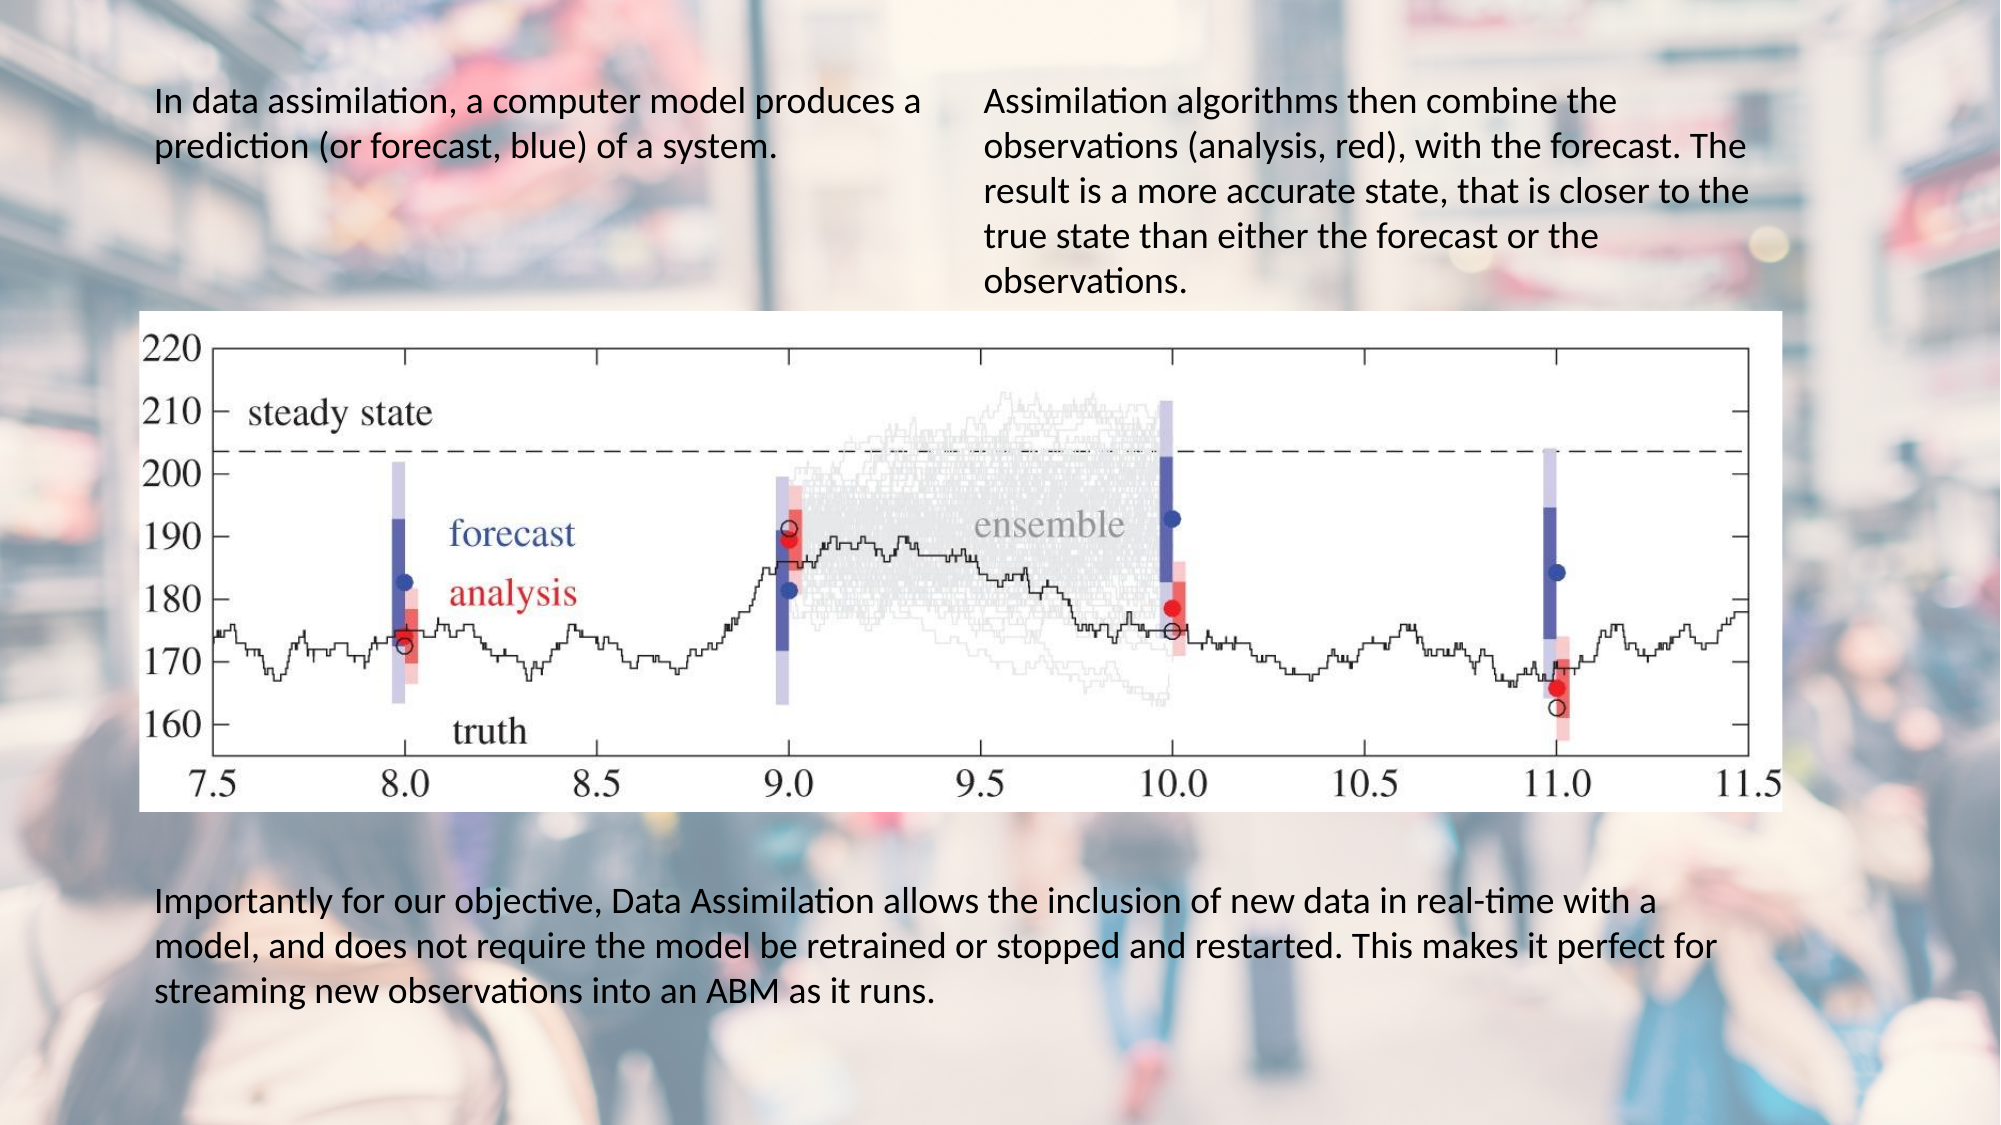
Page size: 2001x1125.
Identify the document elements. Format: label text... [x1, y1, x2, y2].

picture [139, 311, 1783, 812]
text_box In data assimilation, a computer model produces a prediction (or forecast, blue) of a system. [139, 68, 953, 264]
text_box Assimilation algorithms then combine the observations (analysis, red), with the forecast. The result is a more accurate state, that is closer to the true state than either the forecast or the observations. [968, 68, 1783, 309]
text_box Importantly for our objective, Data Assimilation allows the inclusion of new data in real-time with a model, and does not require the model be retrained or stopped and restarted. This makes it perfect for streaming new observations into an ABM as it runs. [139, 868, 1783, 1018]
